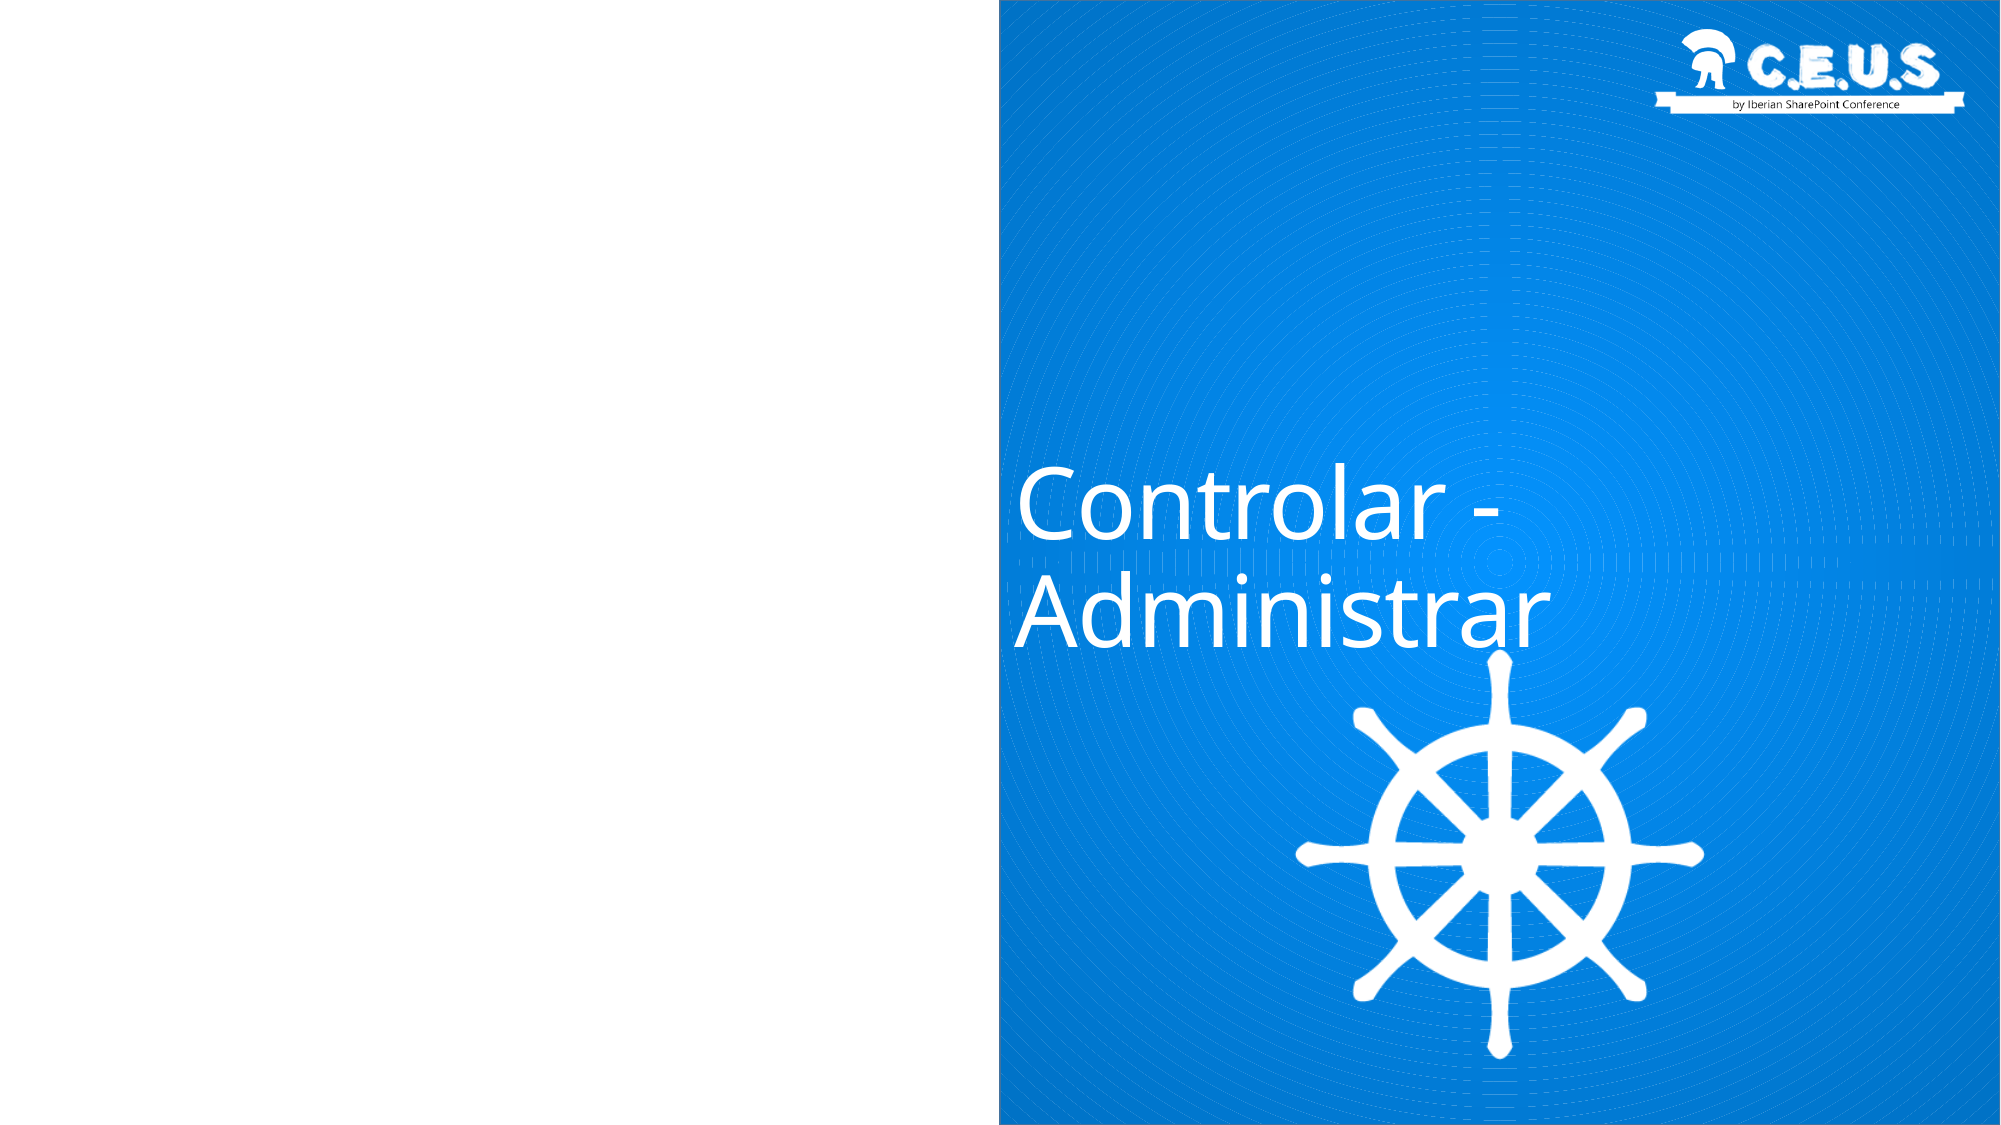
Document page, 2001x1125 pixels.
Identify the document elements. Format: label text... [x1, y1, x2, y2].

title Controlar - Administrar [1000, 0, 2000, 1124]
picture [1259, 614, 1740, 1095]
picture [0, 0, 1000, 1125]
